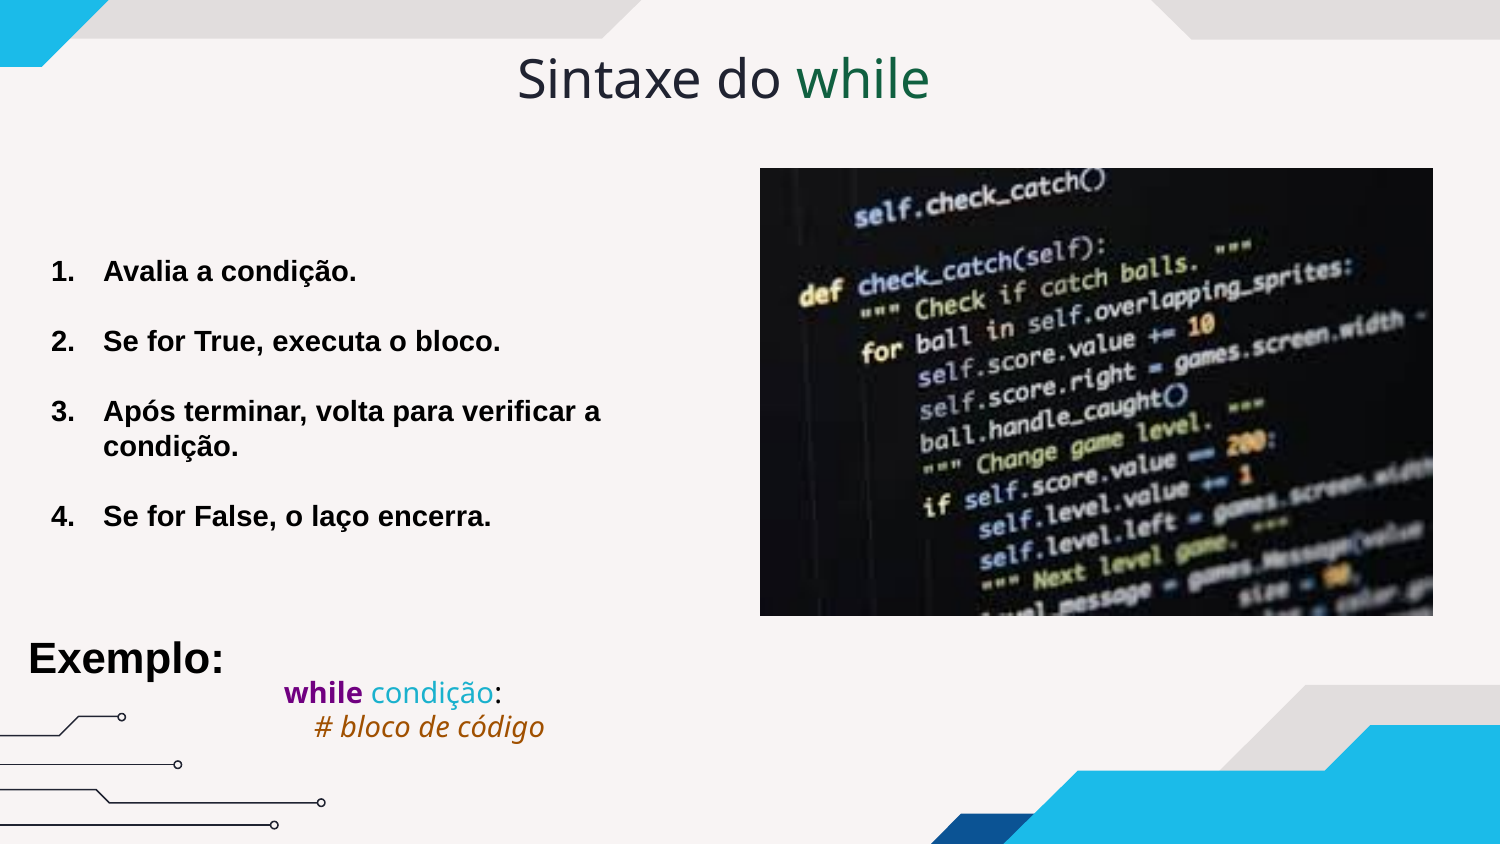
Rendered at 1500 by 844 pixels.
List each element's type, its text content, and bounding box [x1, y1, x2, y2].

subtitle Avalia a condição. Se for True, executa o bloco. Após terminar, volta para verificar a condição. Se for False, o laço encerra. Exemplo: [13, 237, 664, 583]
text_box Sintaxe do while [345, 28, 1103, 124]
picture [760, 168, 1433, 616]
text_box while condição: # bloco de código [268, 658, 761, 760]
